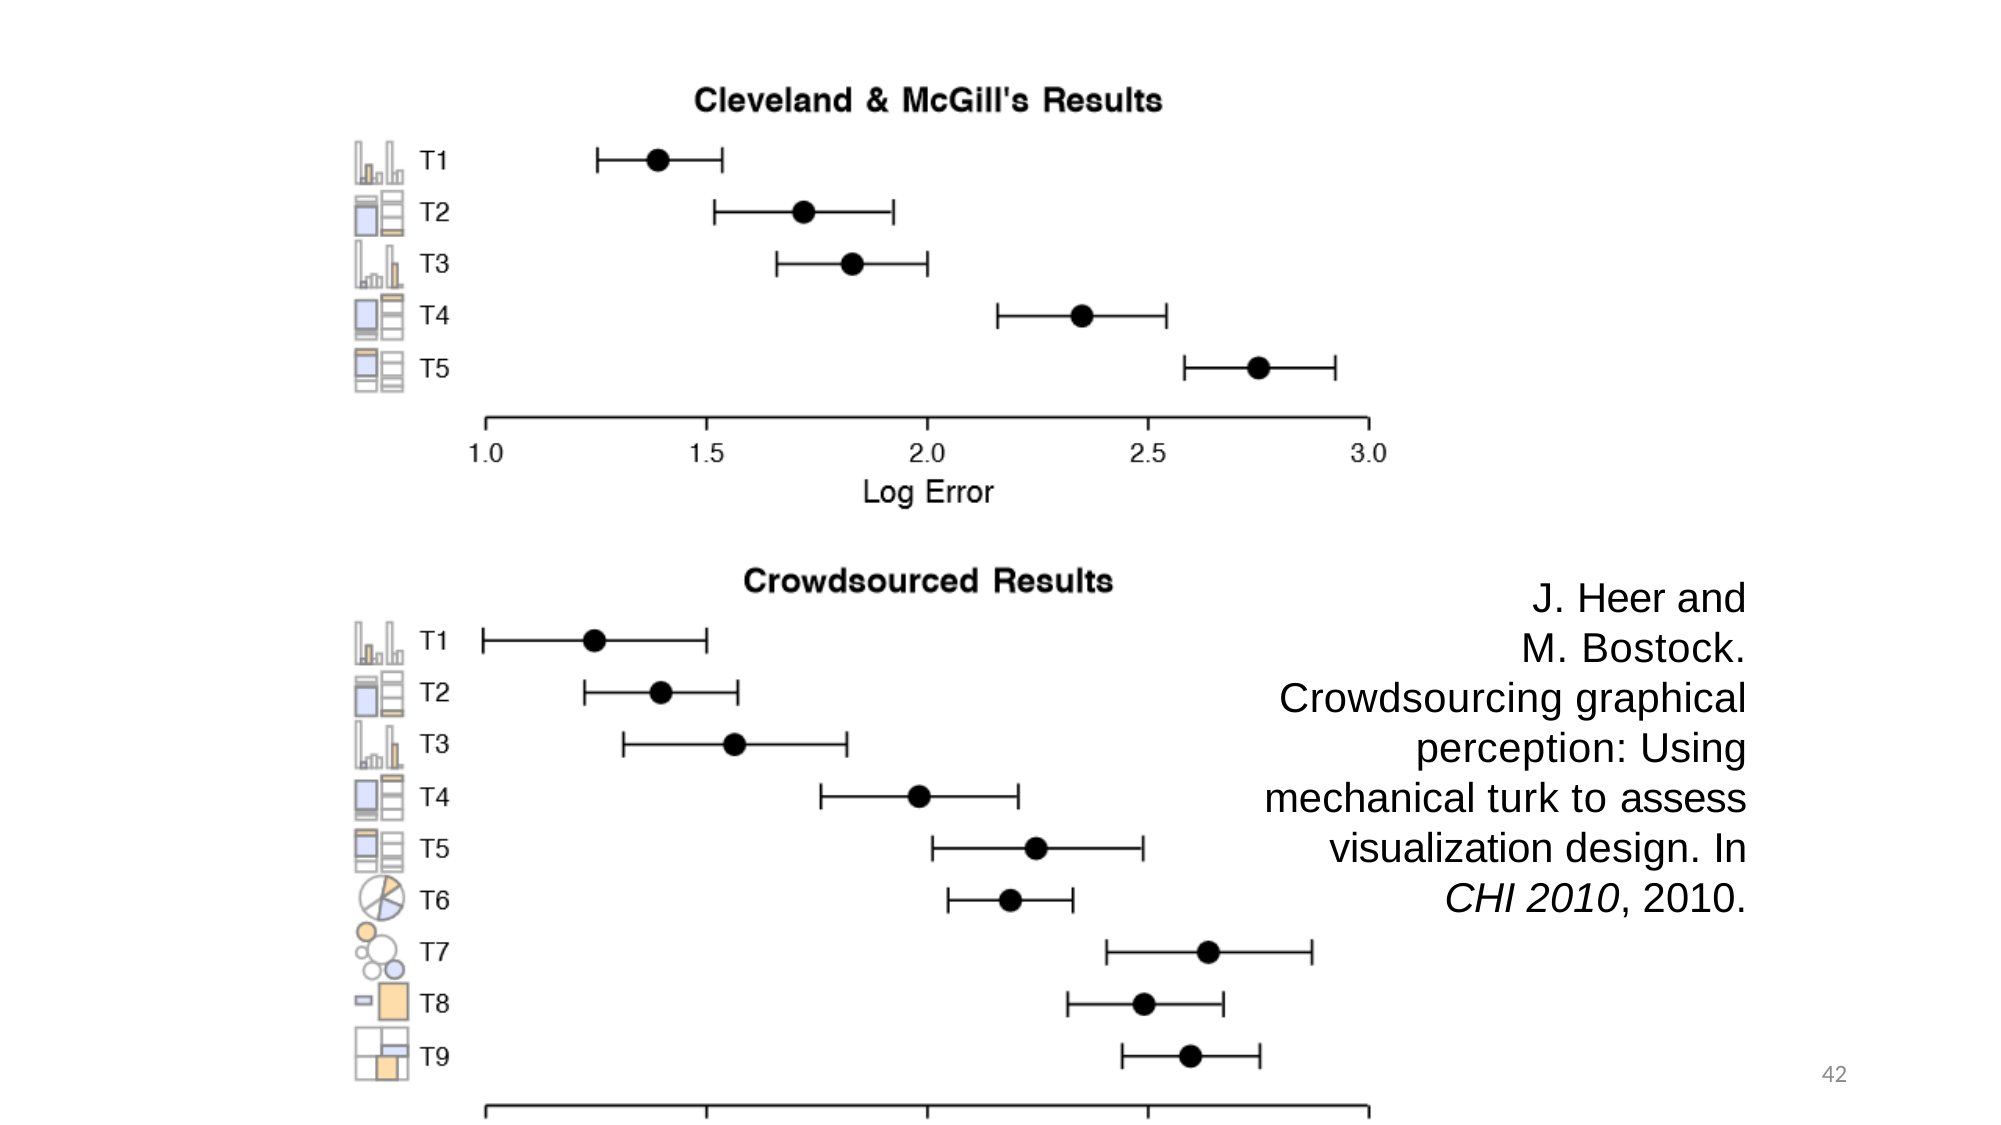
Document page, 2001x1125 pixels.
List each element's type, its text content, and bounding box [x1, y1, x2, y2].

slide_number 42 [1413, 1042, 1863, 1103]
text_box J. Heer and M. Bostock. Crowdsourcing graphical perception: Using mechanical turk to assess visualization design. In CHI 2010, 2010. [1413, 570, 1748, 922]
picture [324, 18, 1413, 1124]
